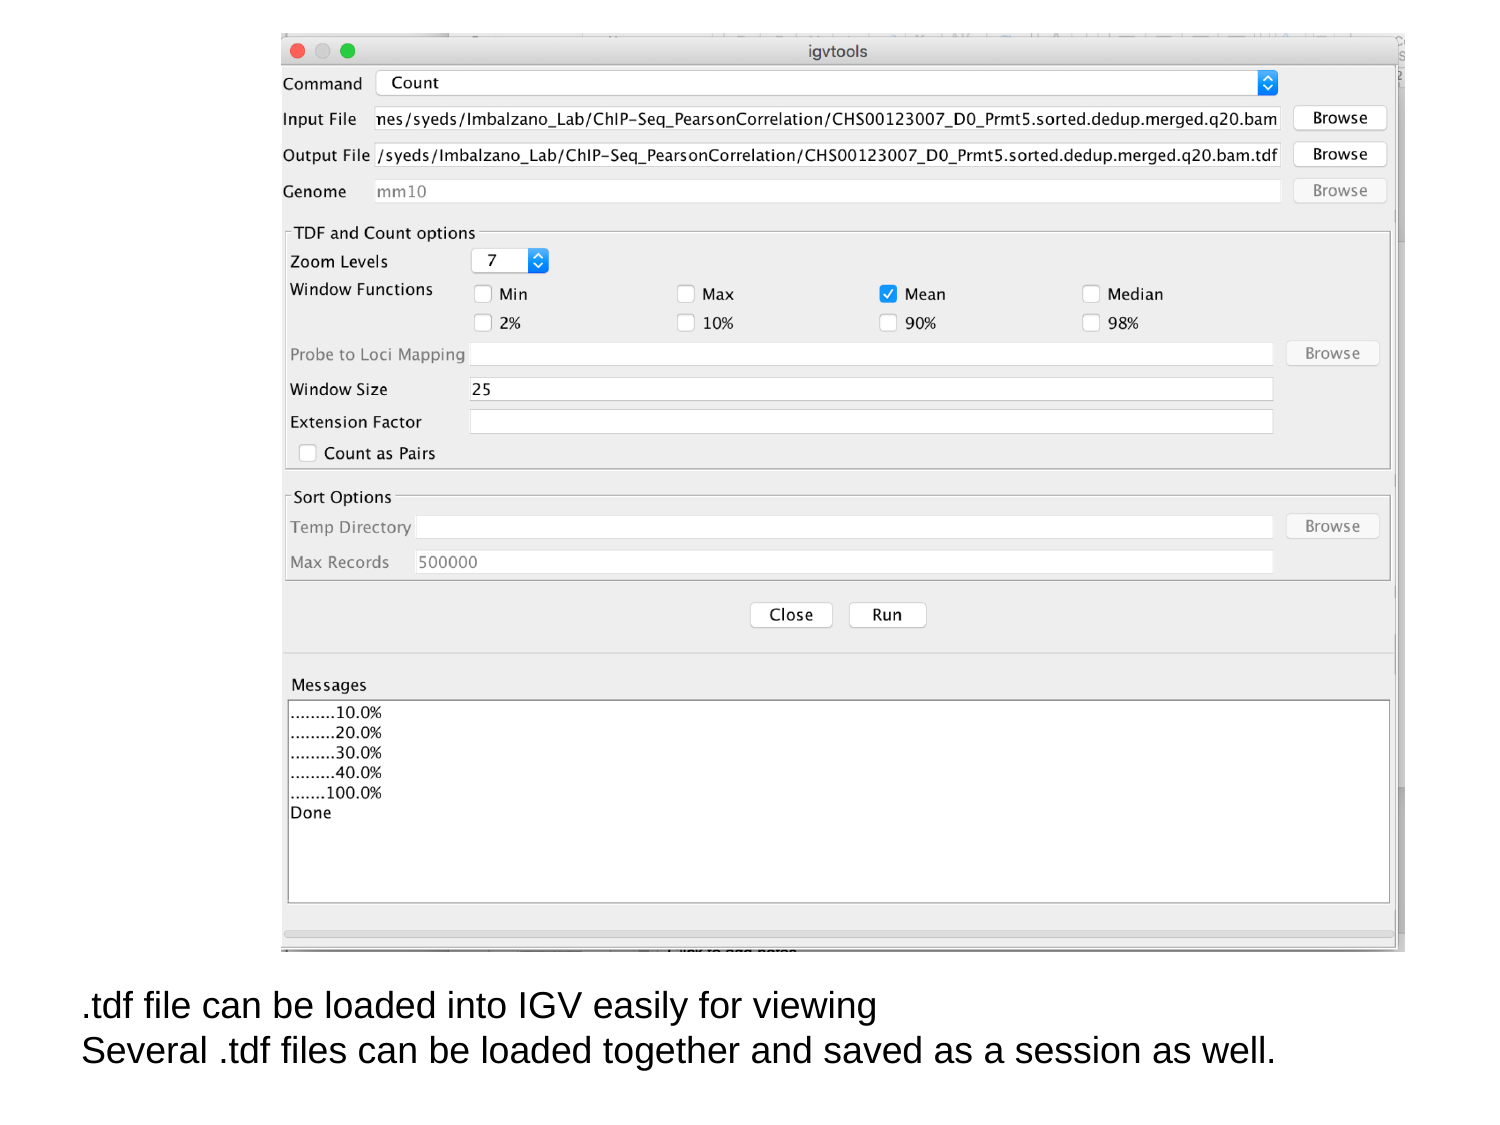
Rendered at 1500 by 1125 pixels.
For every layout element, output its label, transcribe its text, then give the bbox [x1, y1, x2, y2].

picture [281, 33, 1405, 952]
text_box .tdf file can be loaded into IGV easily for viewing Several .tdf files can be loaded together and saved as a session as well. [66, 973, 1314, 1079]
